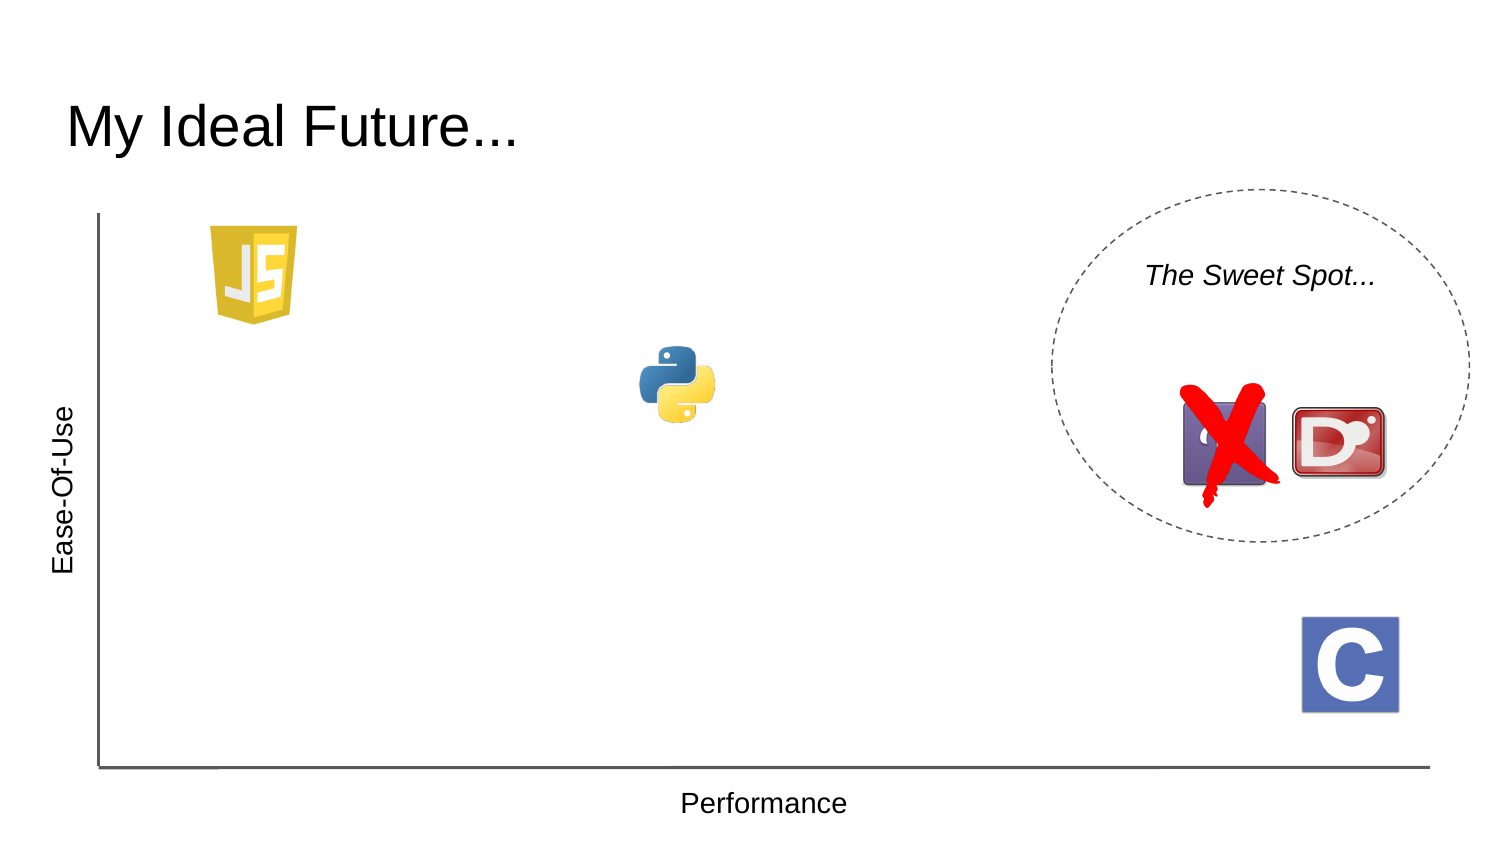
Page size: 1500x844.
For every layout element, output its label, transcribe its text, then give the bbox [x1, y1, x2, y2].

title My Ideal Future... [51, 72, 1449, 167]
text_box The Sweet Spot... [1051, 189, 1470, 542]
picture [1271, 584, 1431, 744]
picture [196, 220, 311, 331]
text_box Performance [98, 774, 1430, 819]
picture [1144, 363, 1387, 523]
picture [621, 329, 732, 440]
text_box Ease-Of-Use [27, 213, 78, 769]
